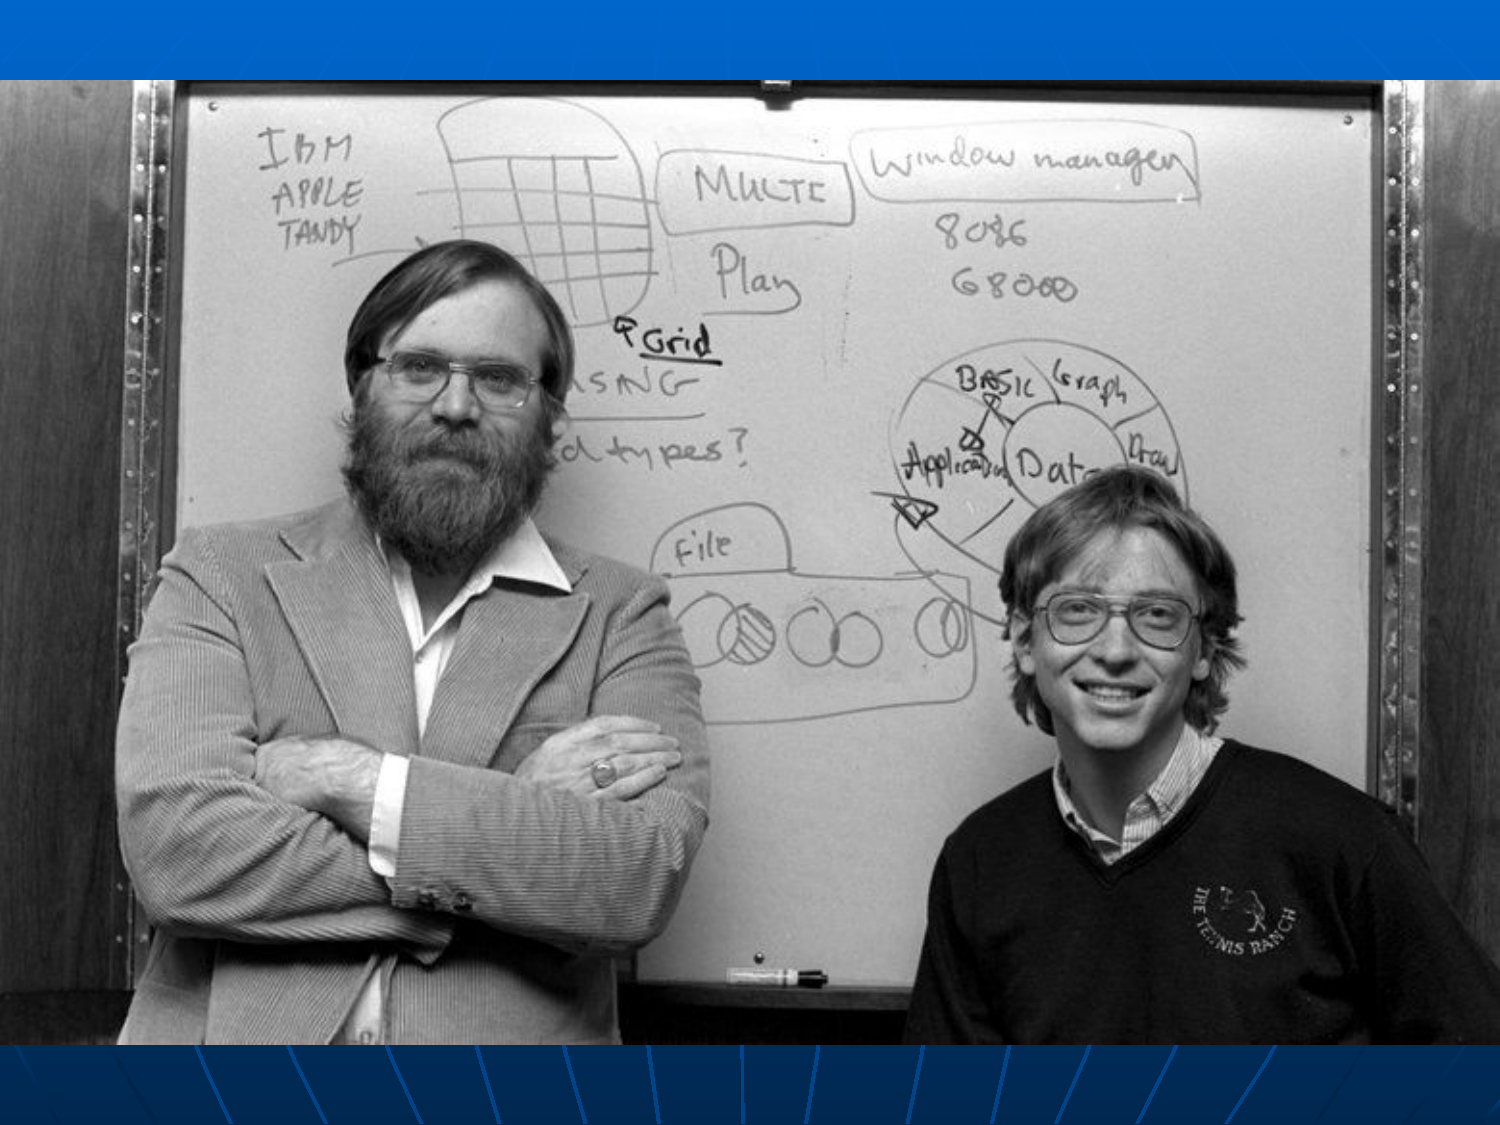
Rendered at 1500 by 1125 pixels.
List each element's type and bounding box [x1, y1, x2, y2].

picture [0, 80, 1500, 1045]
